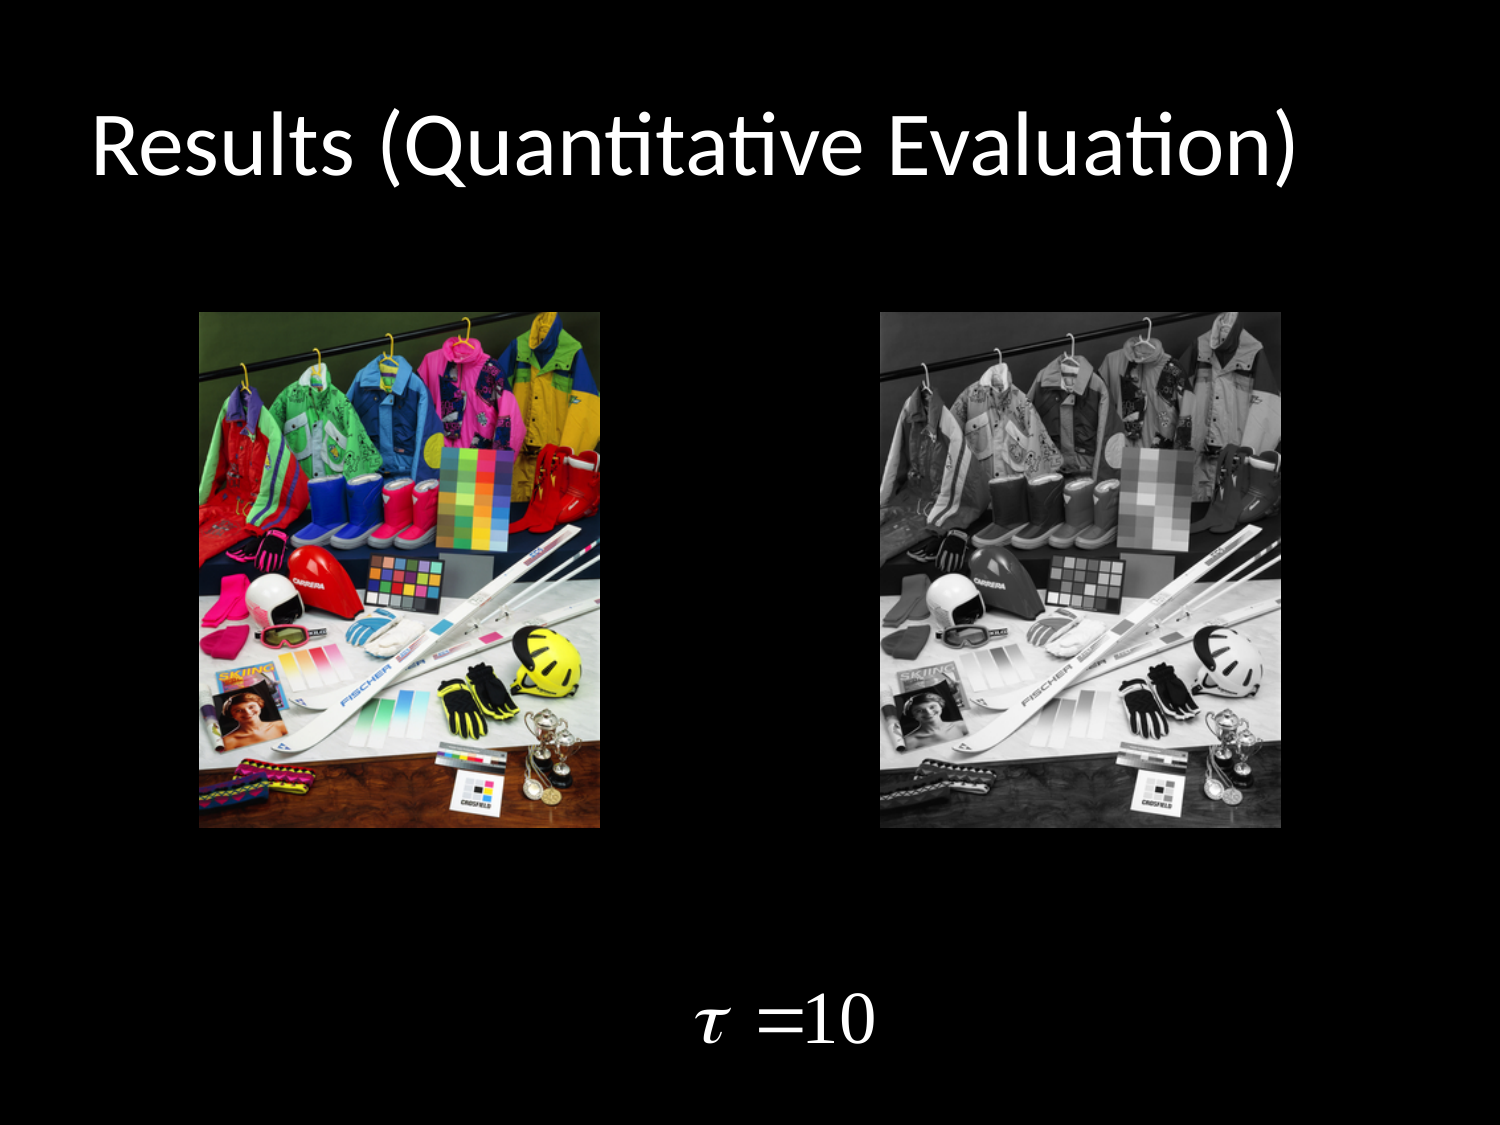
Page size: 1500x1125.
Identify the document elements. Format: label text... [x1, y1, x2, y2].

picture [199, 312, 600, 828]
picture [880, 312, 1282, 828]
title Results (Quantitative Evaluation) [75, 45, 1425, 233]
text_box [687, 974, 888, 1063]
